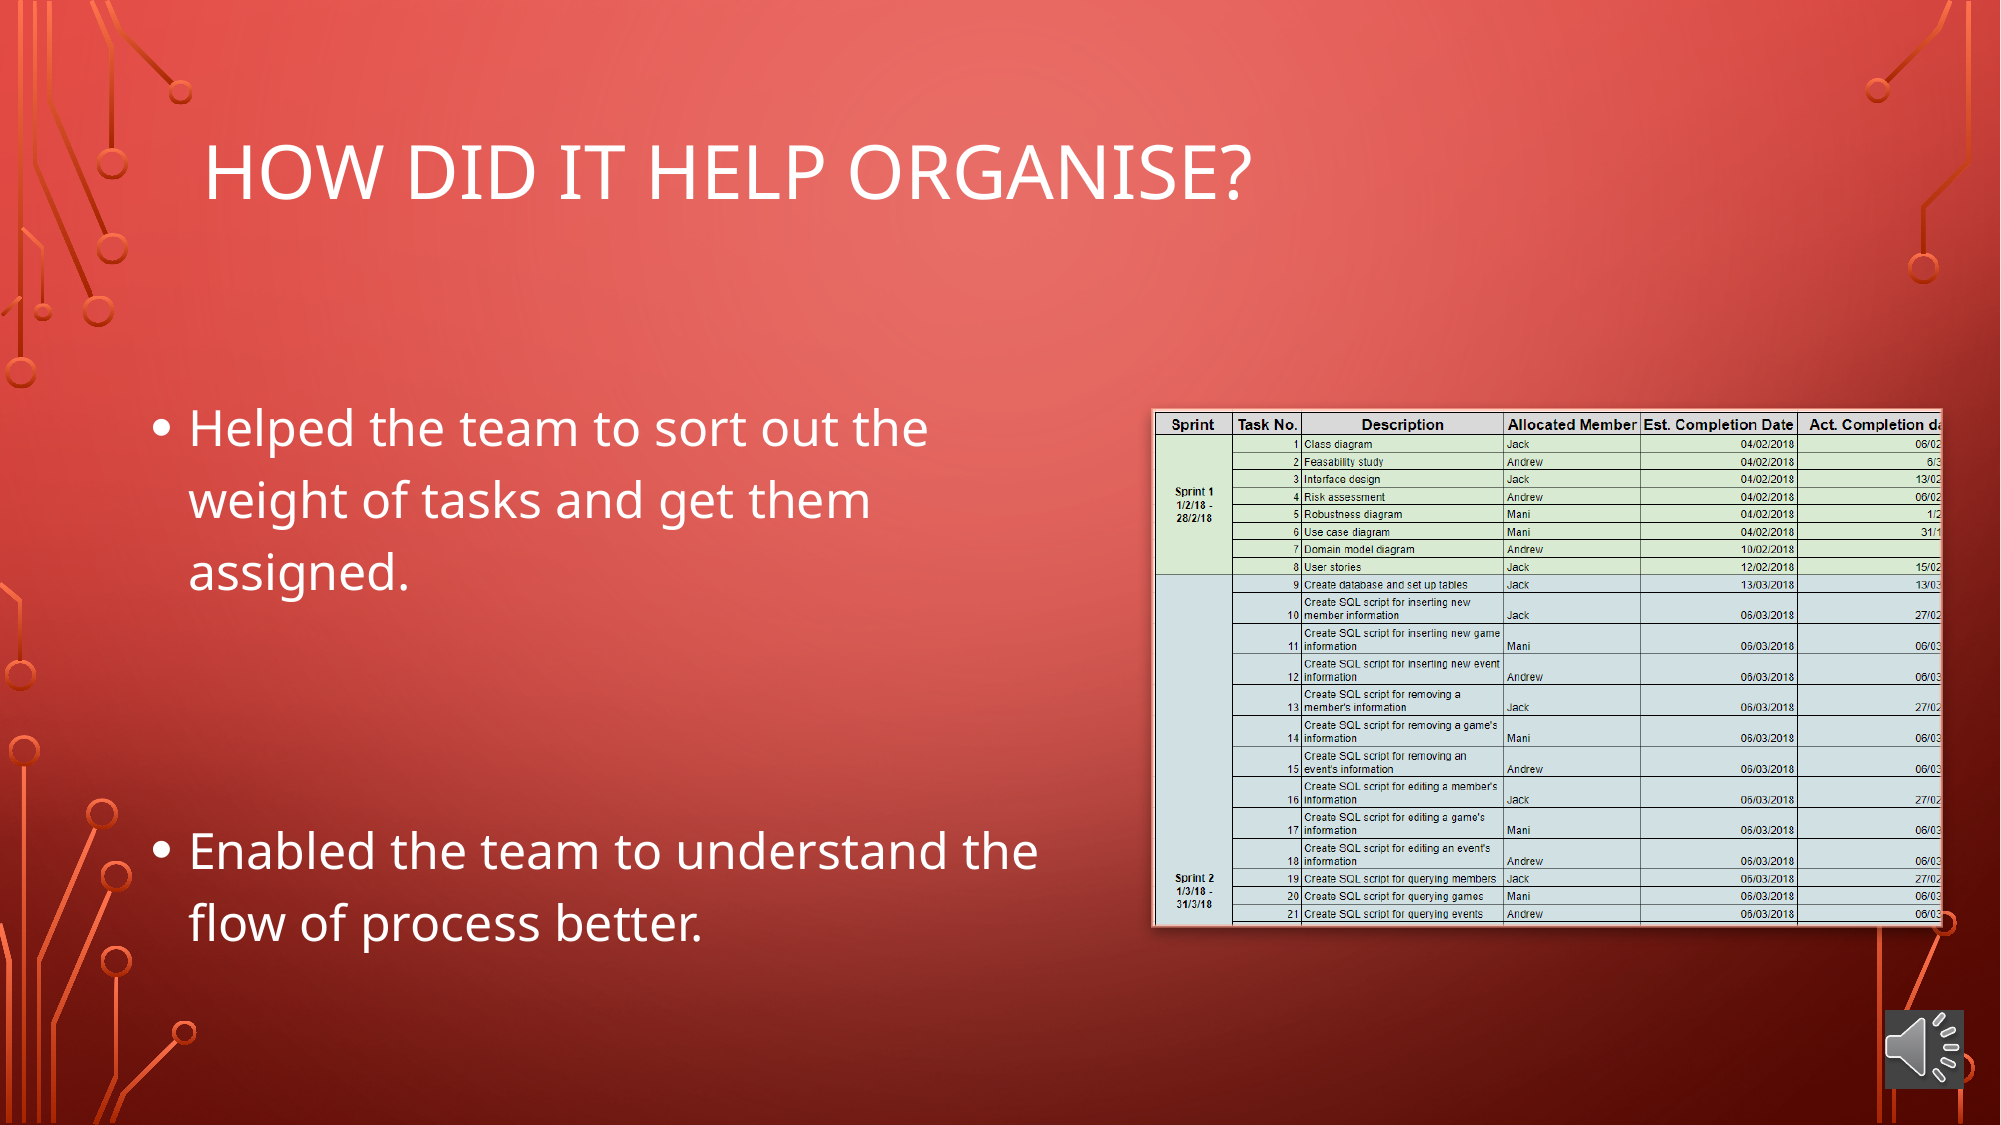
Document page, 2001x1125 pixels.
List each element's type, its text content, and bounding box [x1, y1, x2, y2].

picture [1884, 1009, 1965, 1090]
title How did it help organise? [187, 53, 1813, 297]
list Helped the team to sort out the weight of tasks and get them assigned. Enabled the team to understand the flow of process better. [135, 296, 1115, 1072]
picture [1152, 409, 1942, 927]
